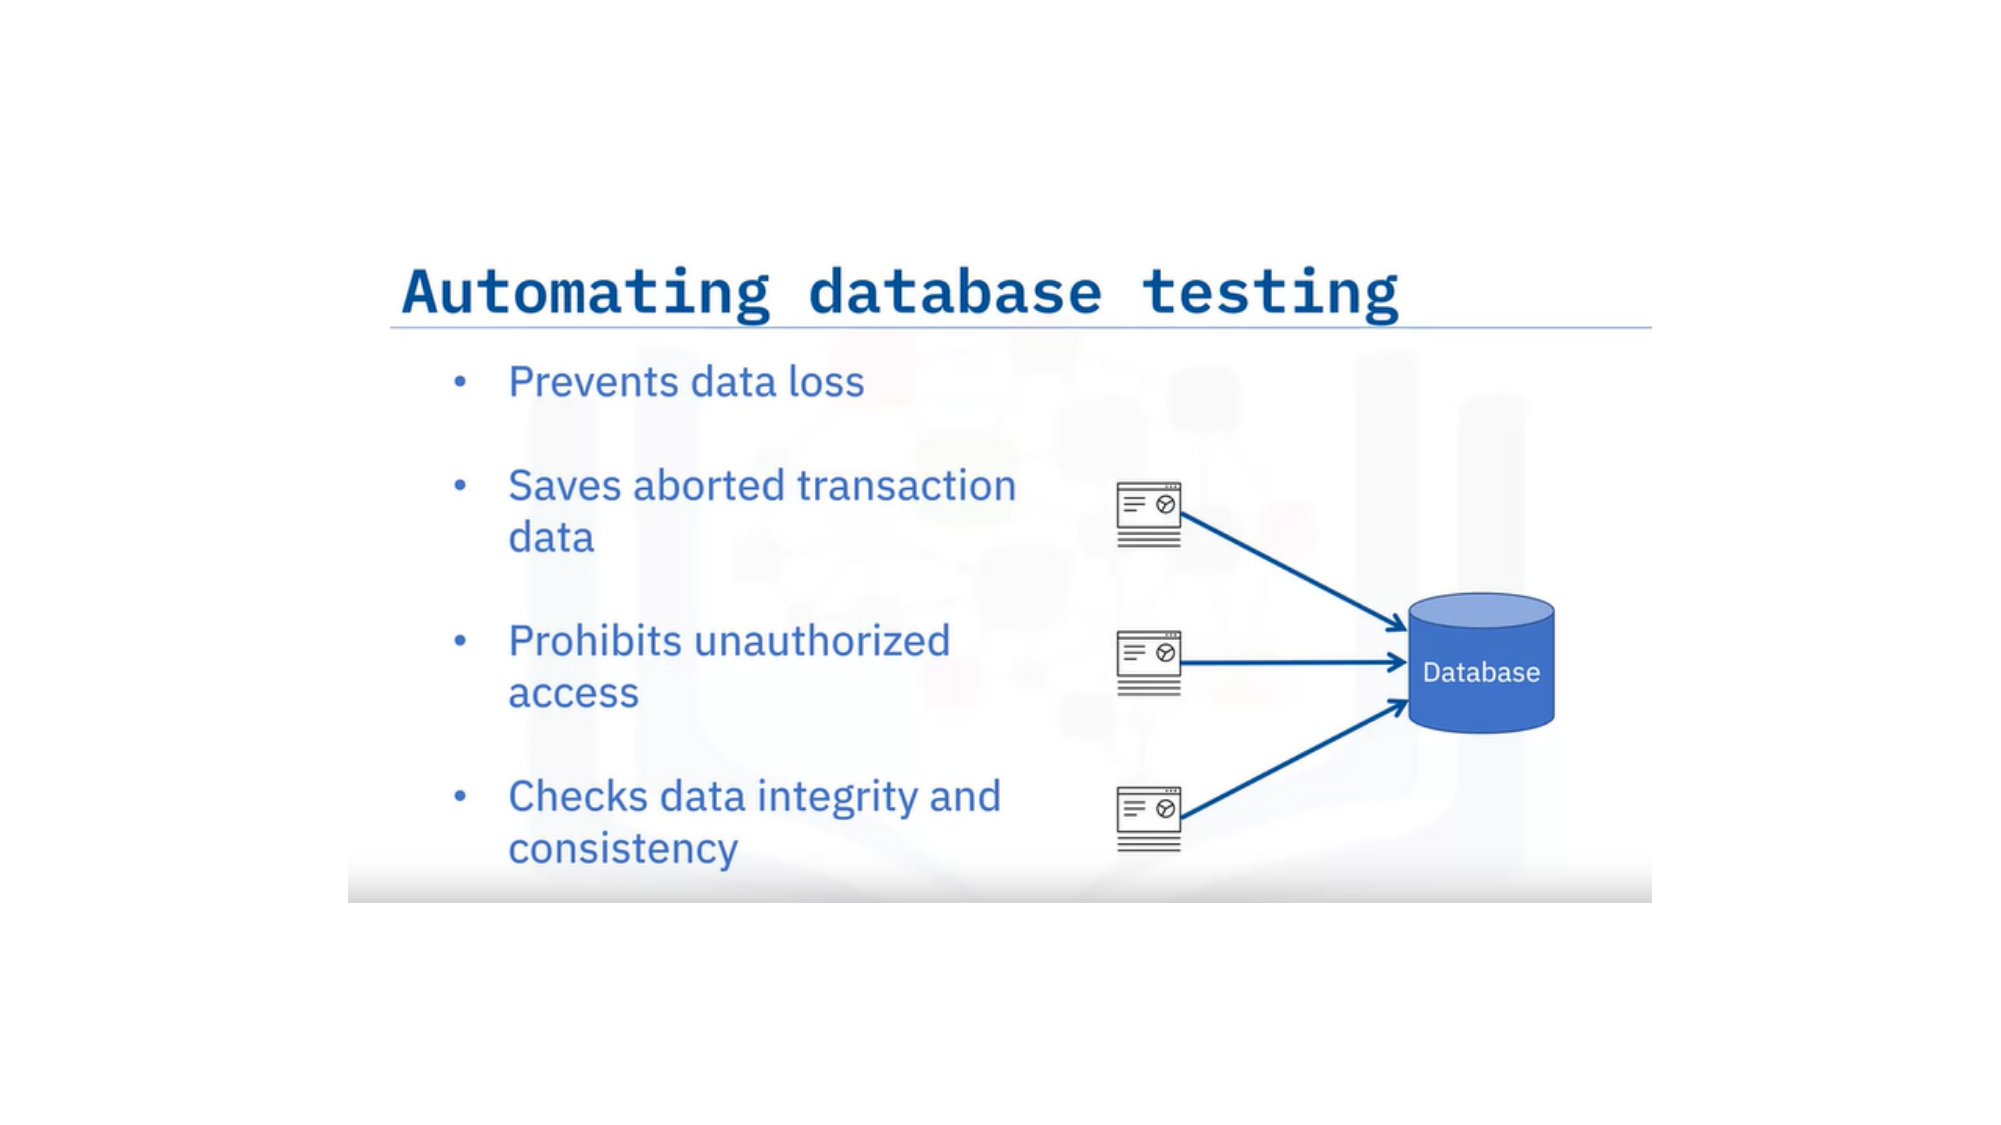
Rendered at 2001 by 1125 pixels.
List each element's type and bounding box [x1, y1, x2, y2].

picture [348, 222, 1652, 903]
